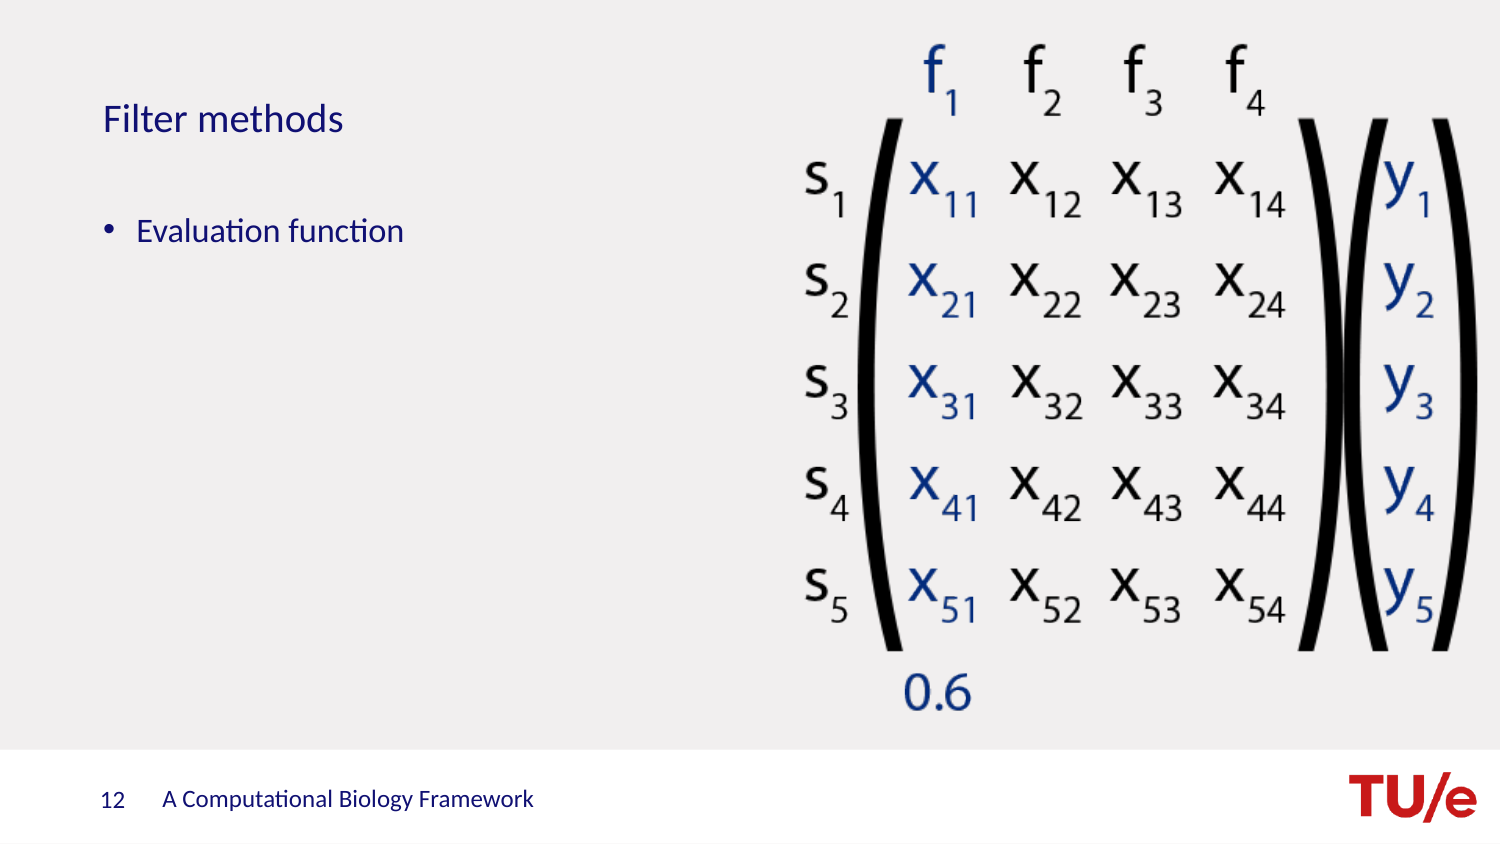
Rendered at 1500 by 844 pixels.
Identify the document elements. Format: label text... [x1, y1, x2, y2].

slide_number 12 [100, 783, 199, 841]
footer A Computational Biology Framework [162, 782, 1267, 841]
list Filter methods Evaluation function [103, 102, 694, 750]
picture [750, 0, 1500, 750]
picture [1336, 759, 1489, 835]
